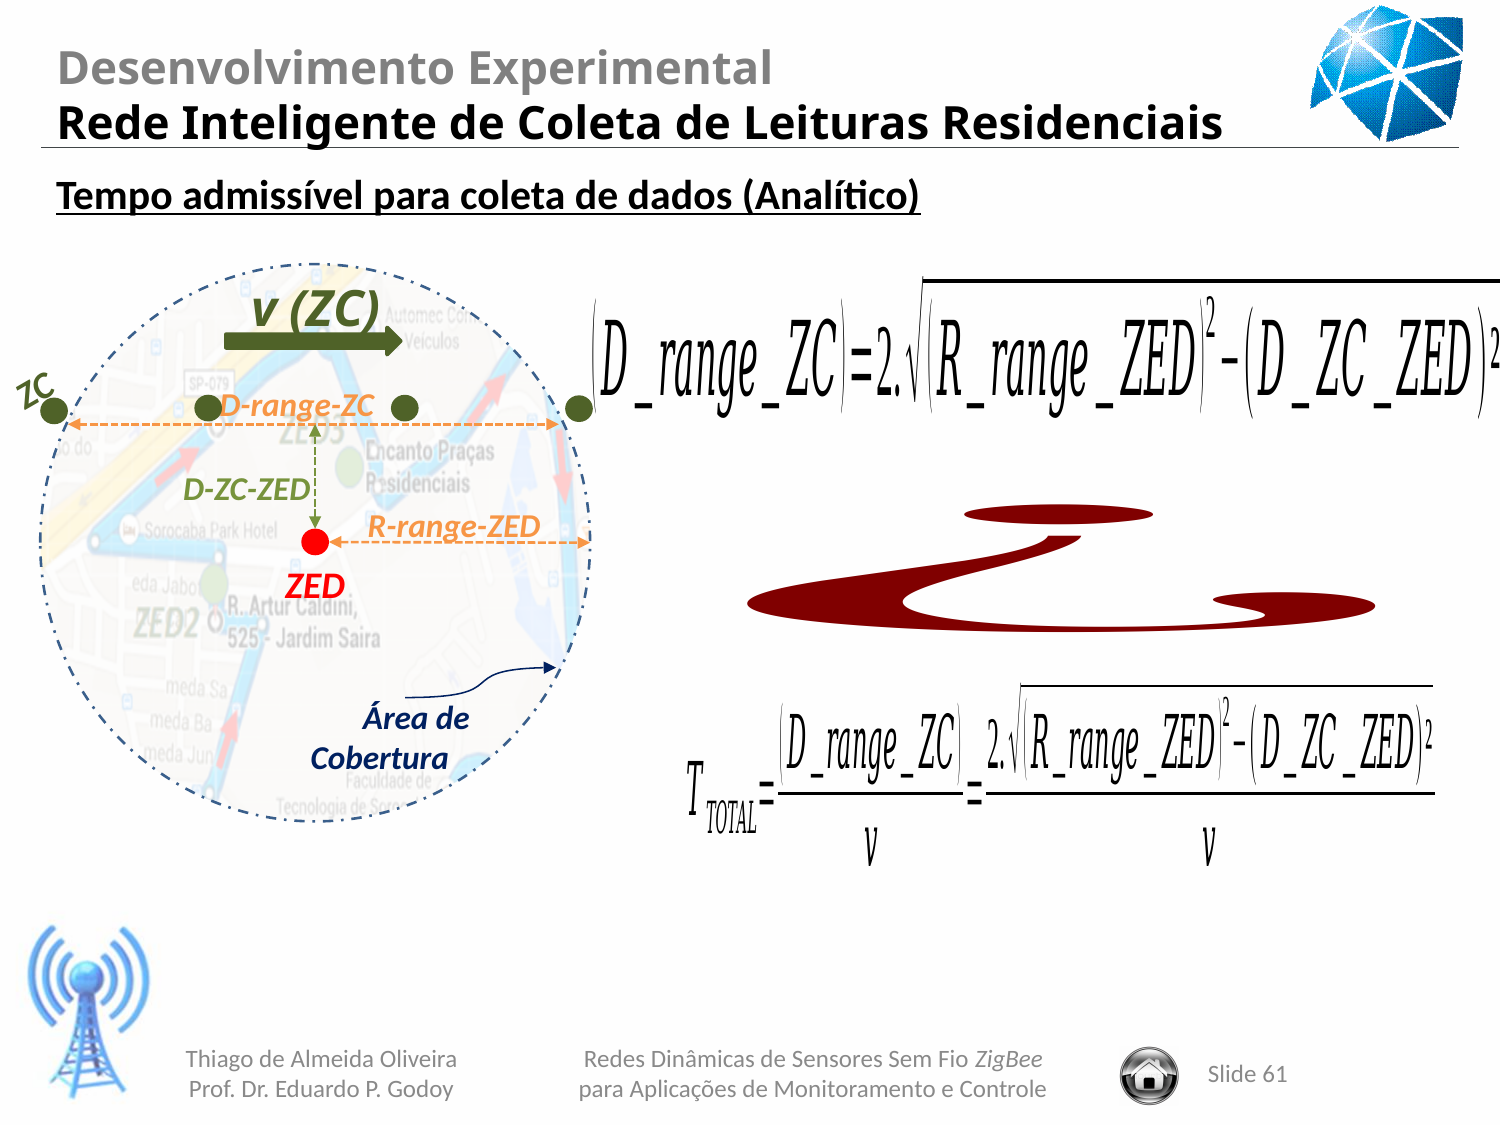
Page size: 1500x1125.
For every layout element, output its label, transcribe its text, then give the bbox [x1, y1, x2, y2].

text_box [2, 263, 594, 822]
title Desenvolvimento Experimental Rede Inteligente de Coleta de Leituras Residenciais [41, 65, 1305, 122]
text_box Tempo admissível para coleta de dados (Analítico) [41, 160, 1459, 226]
picture [0, 0, 1500, 1125]
